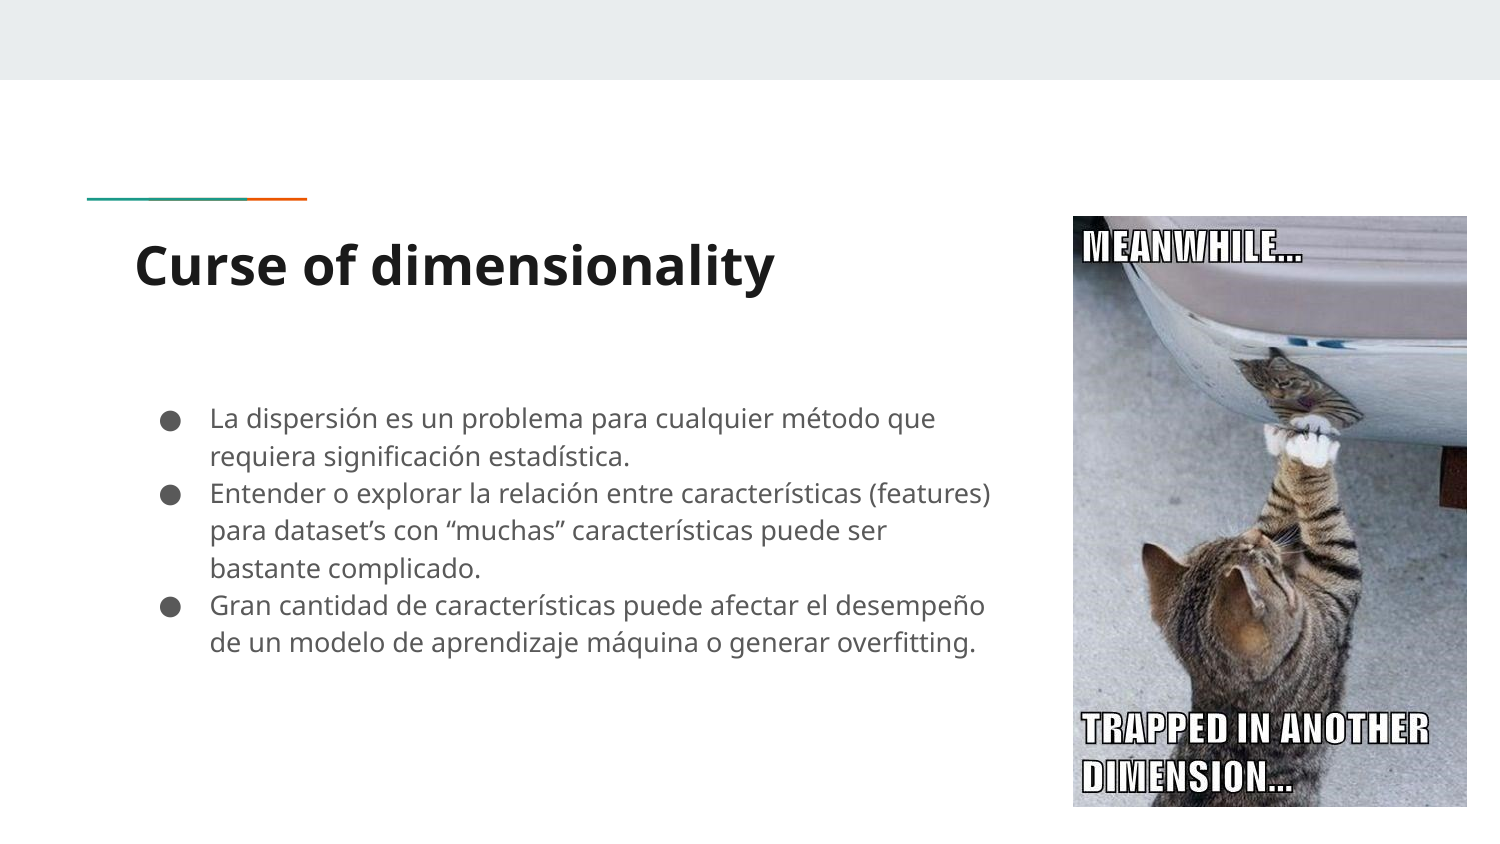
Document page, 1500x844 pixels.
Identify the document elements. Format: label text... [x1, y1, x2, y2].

title Curse of dimensionality [119, 216, 1071, 305]
list La dispersión es un problema para cualquier método que requiera significación estadística. Entender o explorar la relación entre características (features) para dataset’s con “muchas” características puede ser bastante complicado. Gran cantidad de características puede afectar el desempeño de un modelo de aprendizaje máquina o generar overfitting. [119, 316, 1017, 687]
picture [1073, 215, 1467, 807]
